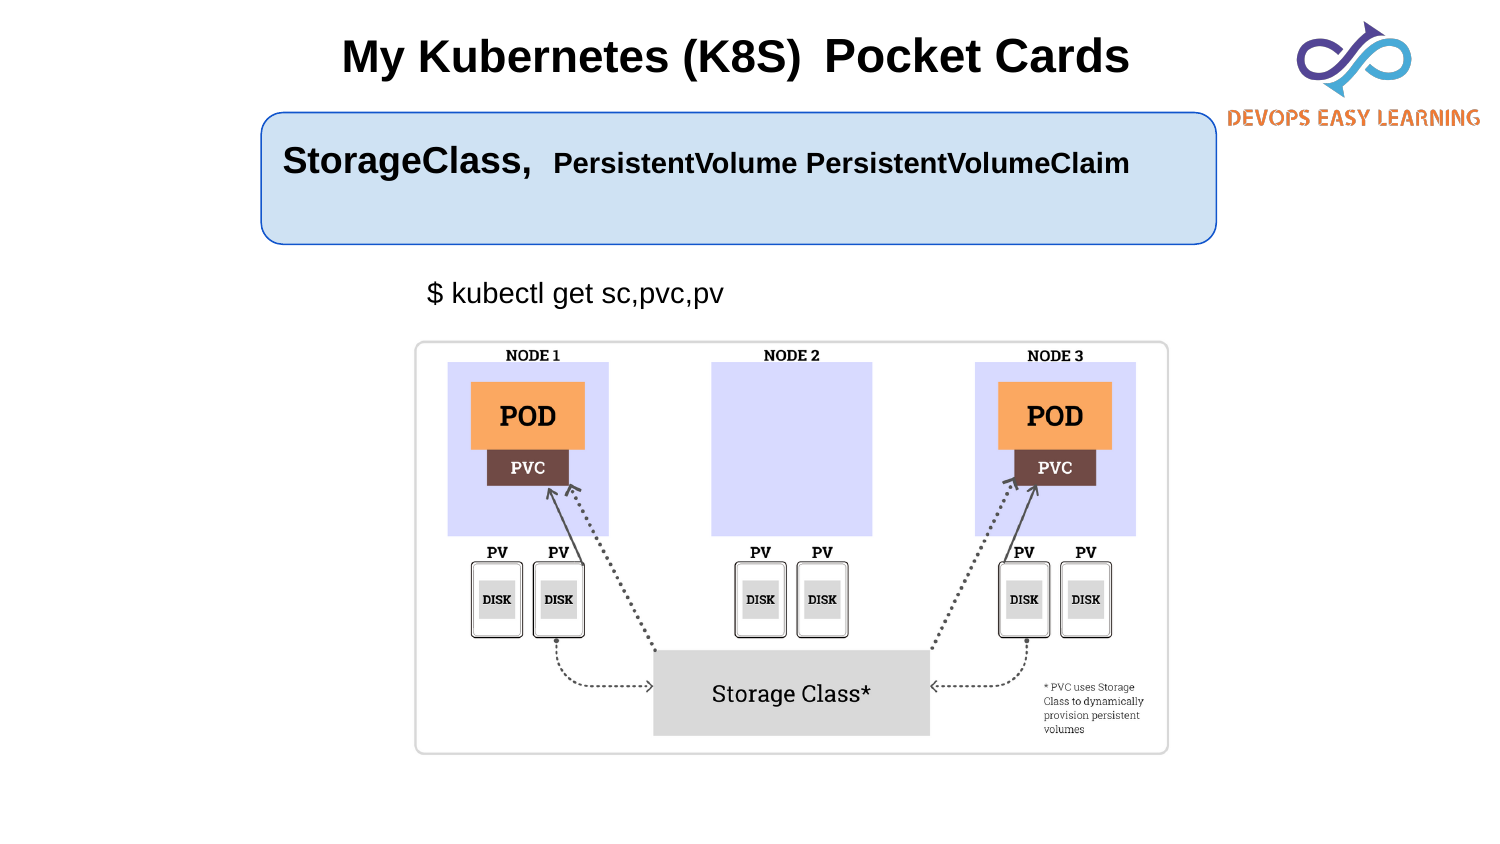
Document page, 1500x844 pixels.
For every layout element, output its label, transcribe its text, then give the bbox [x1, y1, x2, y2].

picture [1216, 9, 1492, 148]
text_box $ kubectl get sc,pvc,pv [412, 259, 848, 323]
text_box My Kubernetes (K8S) Pocket Cards [7, 9, 1214, 138]
text_box StorageClass, PersistentVolume PersistentVolumeClaim [261, 112, 1217, 245]
text_box [474, 233, 1344, 299]
picture [361, 325, 1208, 794]
